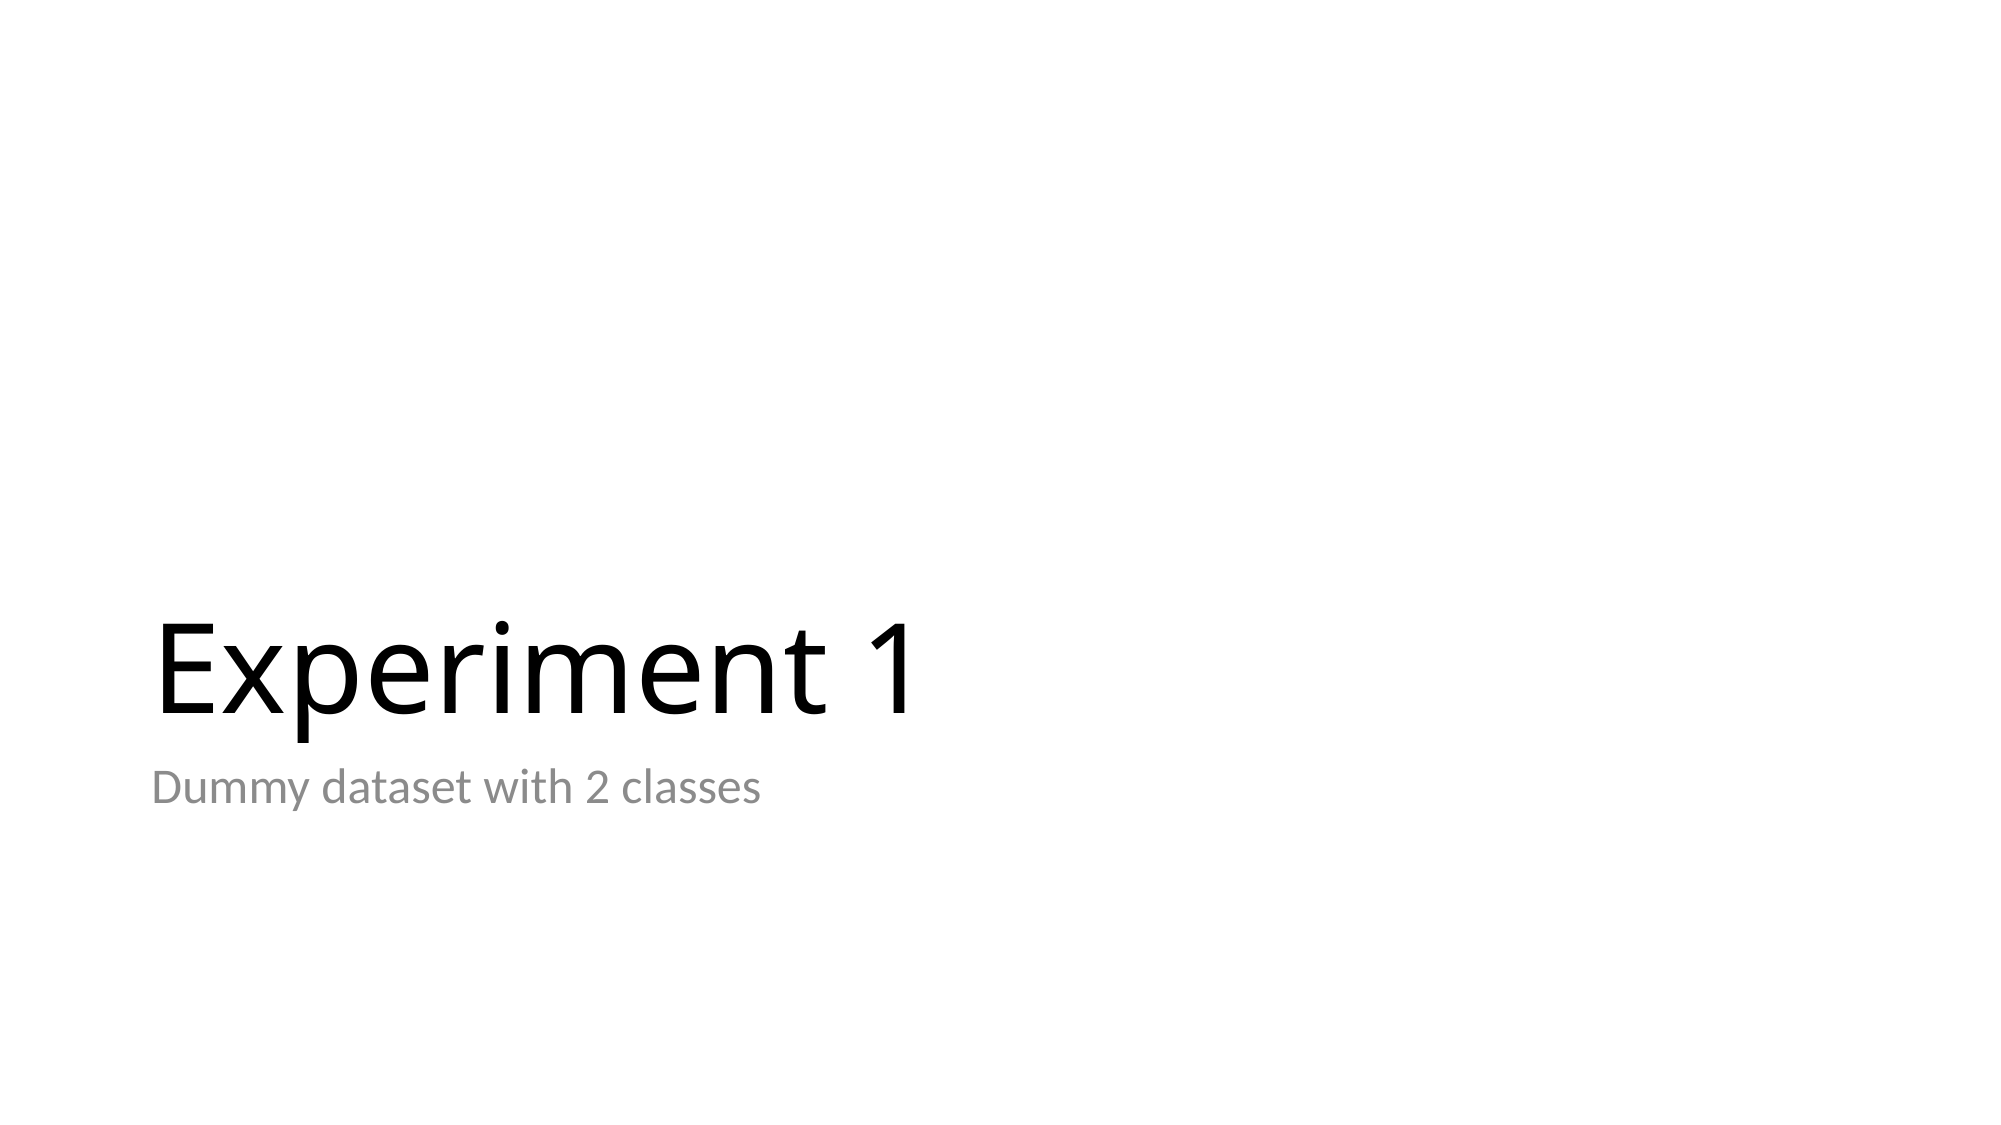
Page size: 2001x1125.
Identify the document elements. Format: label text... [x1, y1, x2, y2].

title Experiment 1 [136, 280, 1862, 749]
list Dummy dataset with 2 classes [136, 752, 1862, 999]
